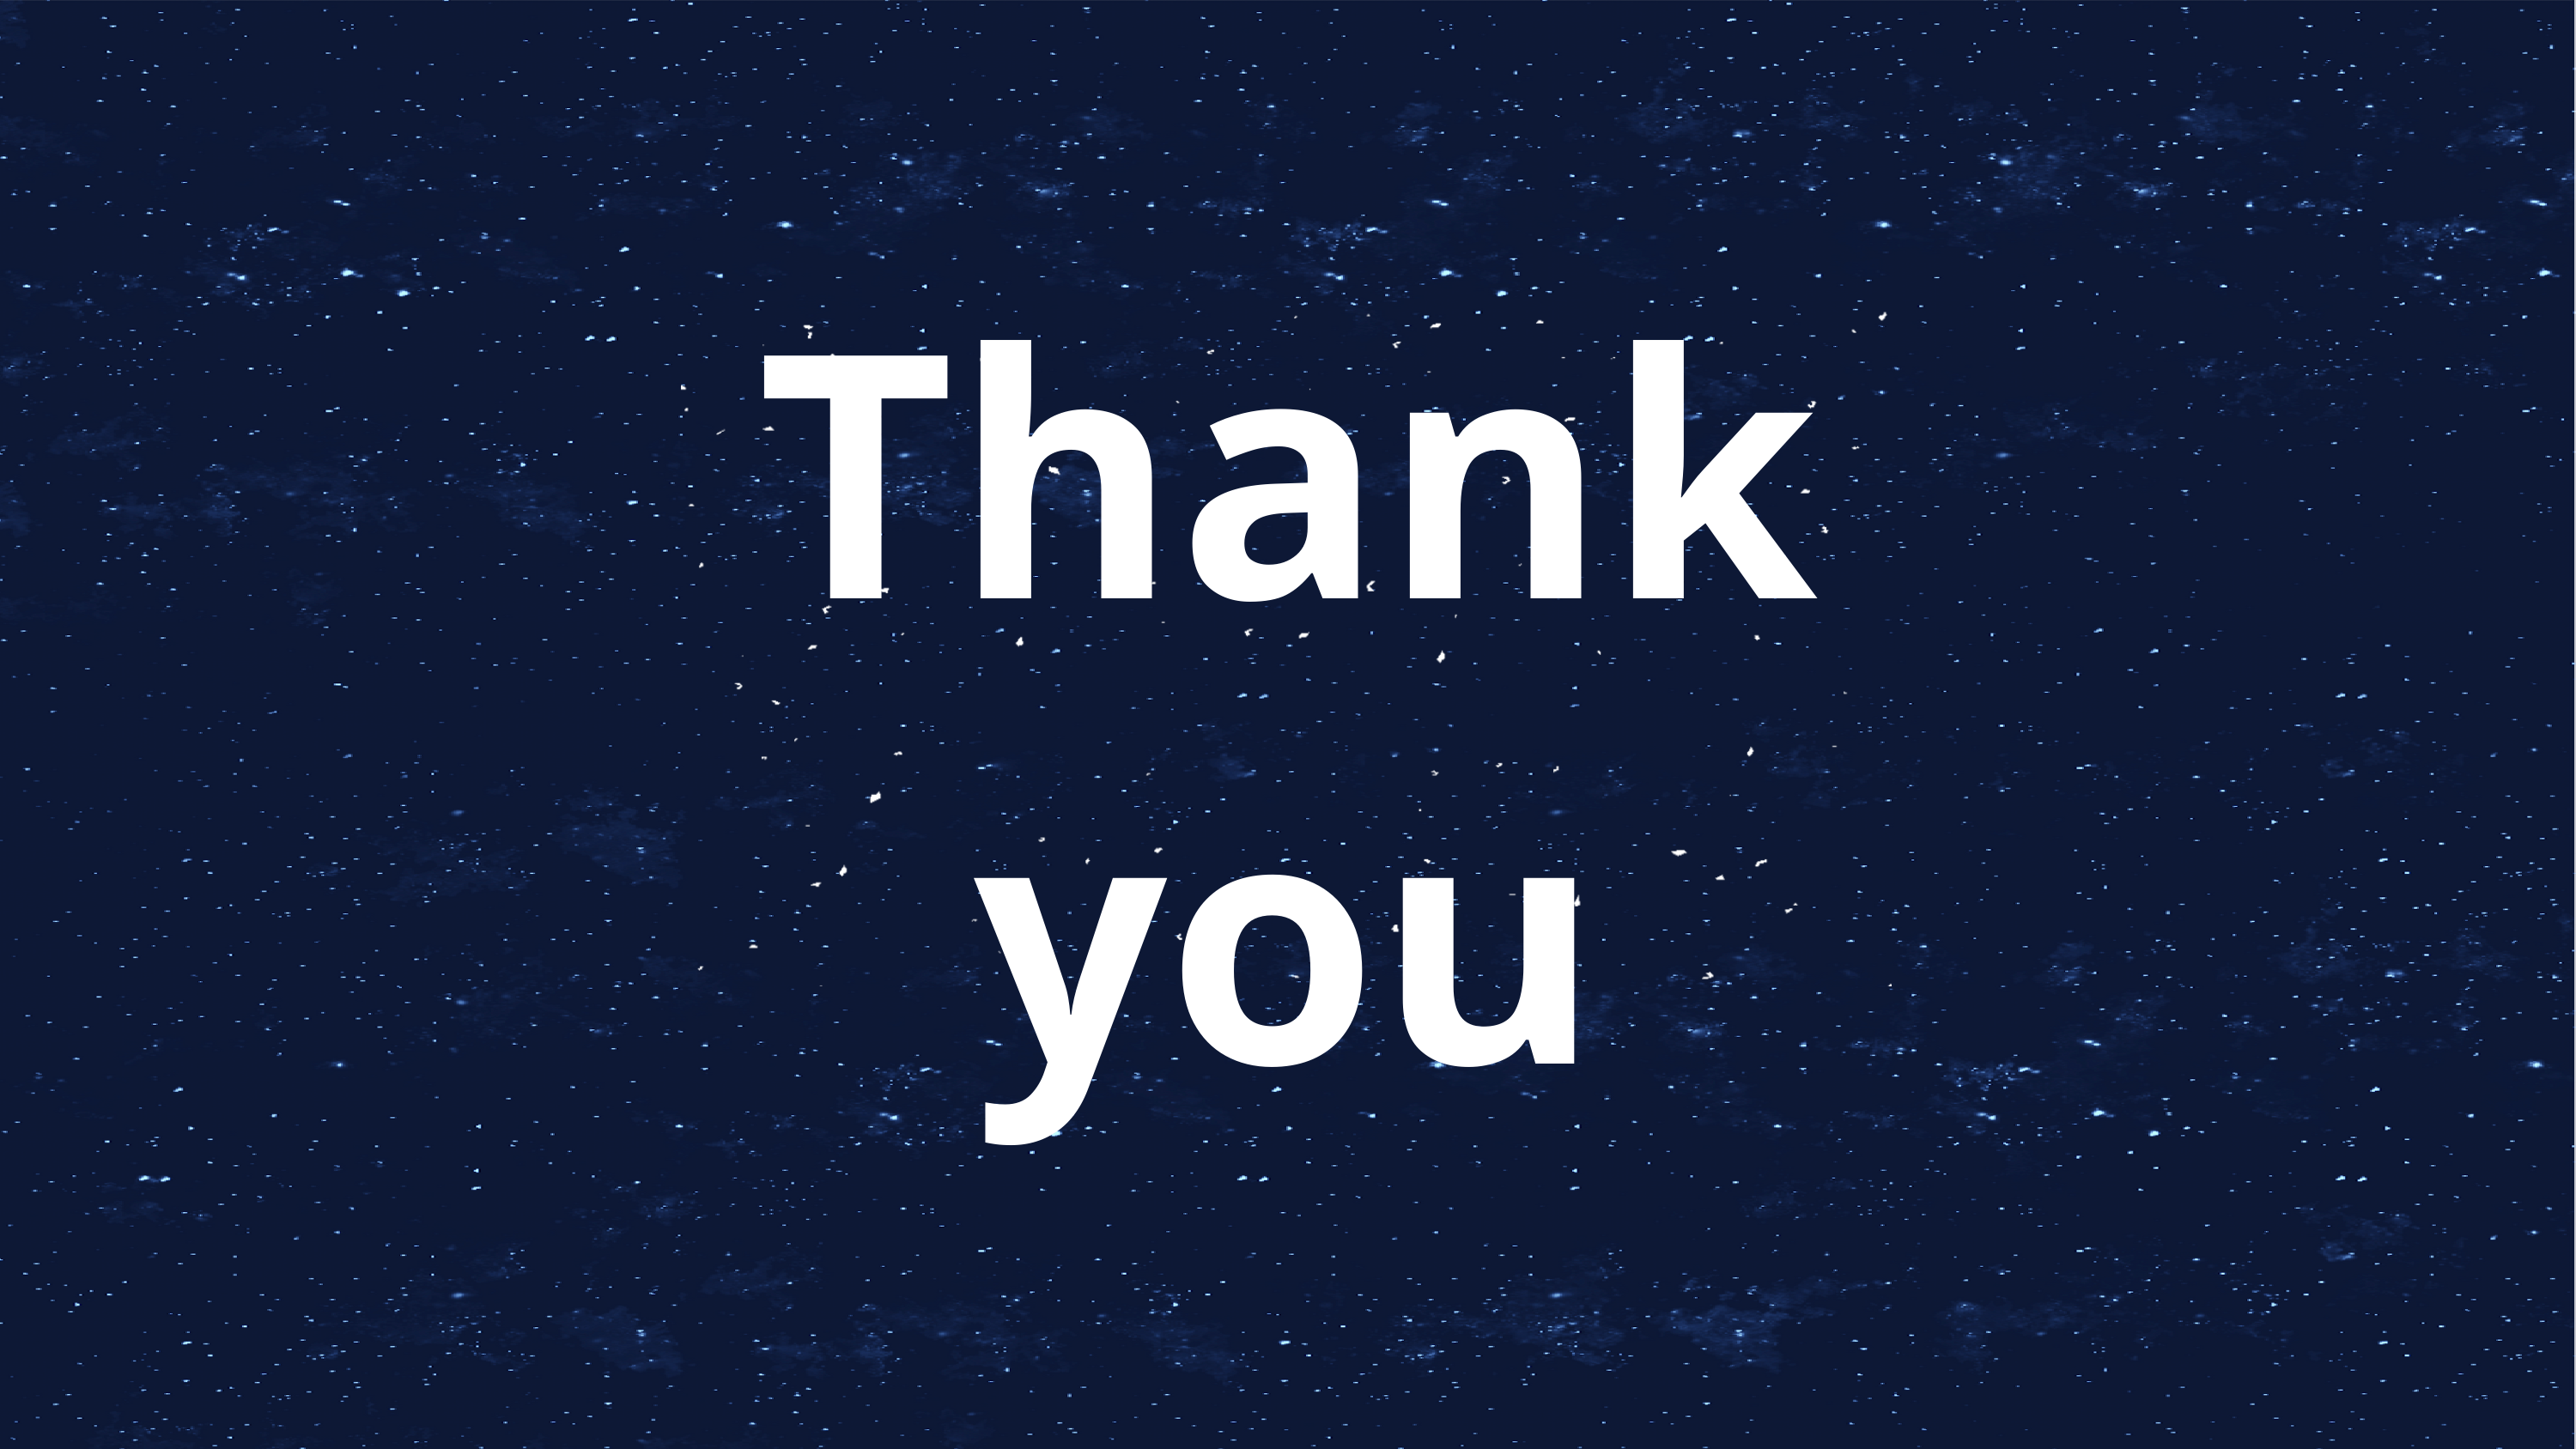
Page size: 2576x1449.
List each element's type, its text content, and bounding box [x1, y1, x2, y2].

picture [680, 307, 1892, 986]
text_box [0, 0, 2576, 1449]
text_box Thank you [456, 202, 2120, 1132]
